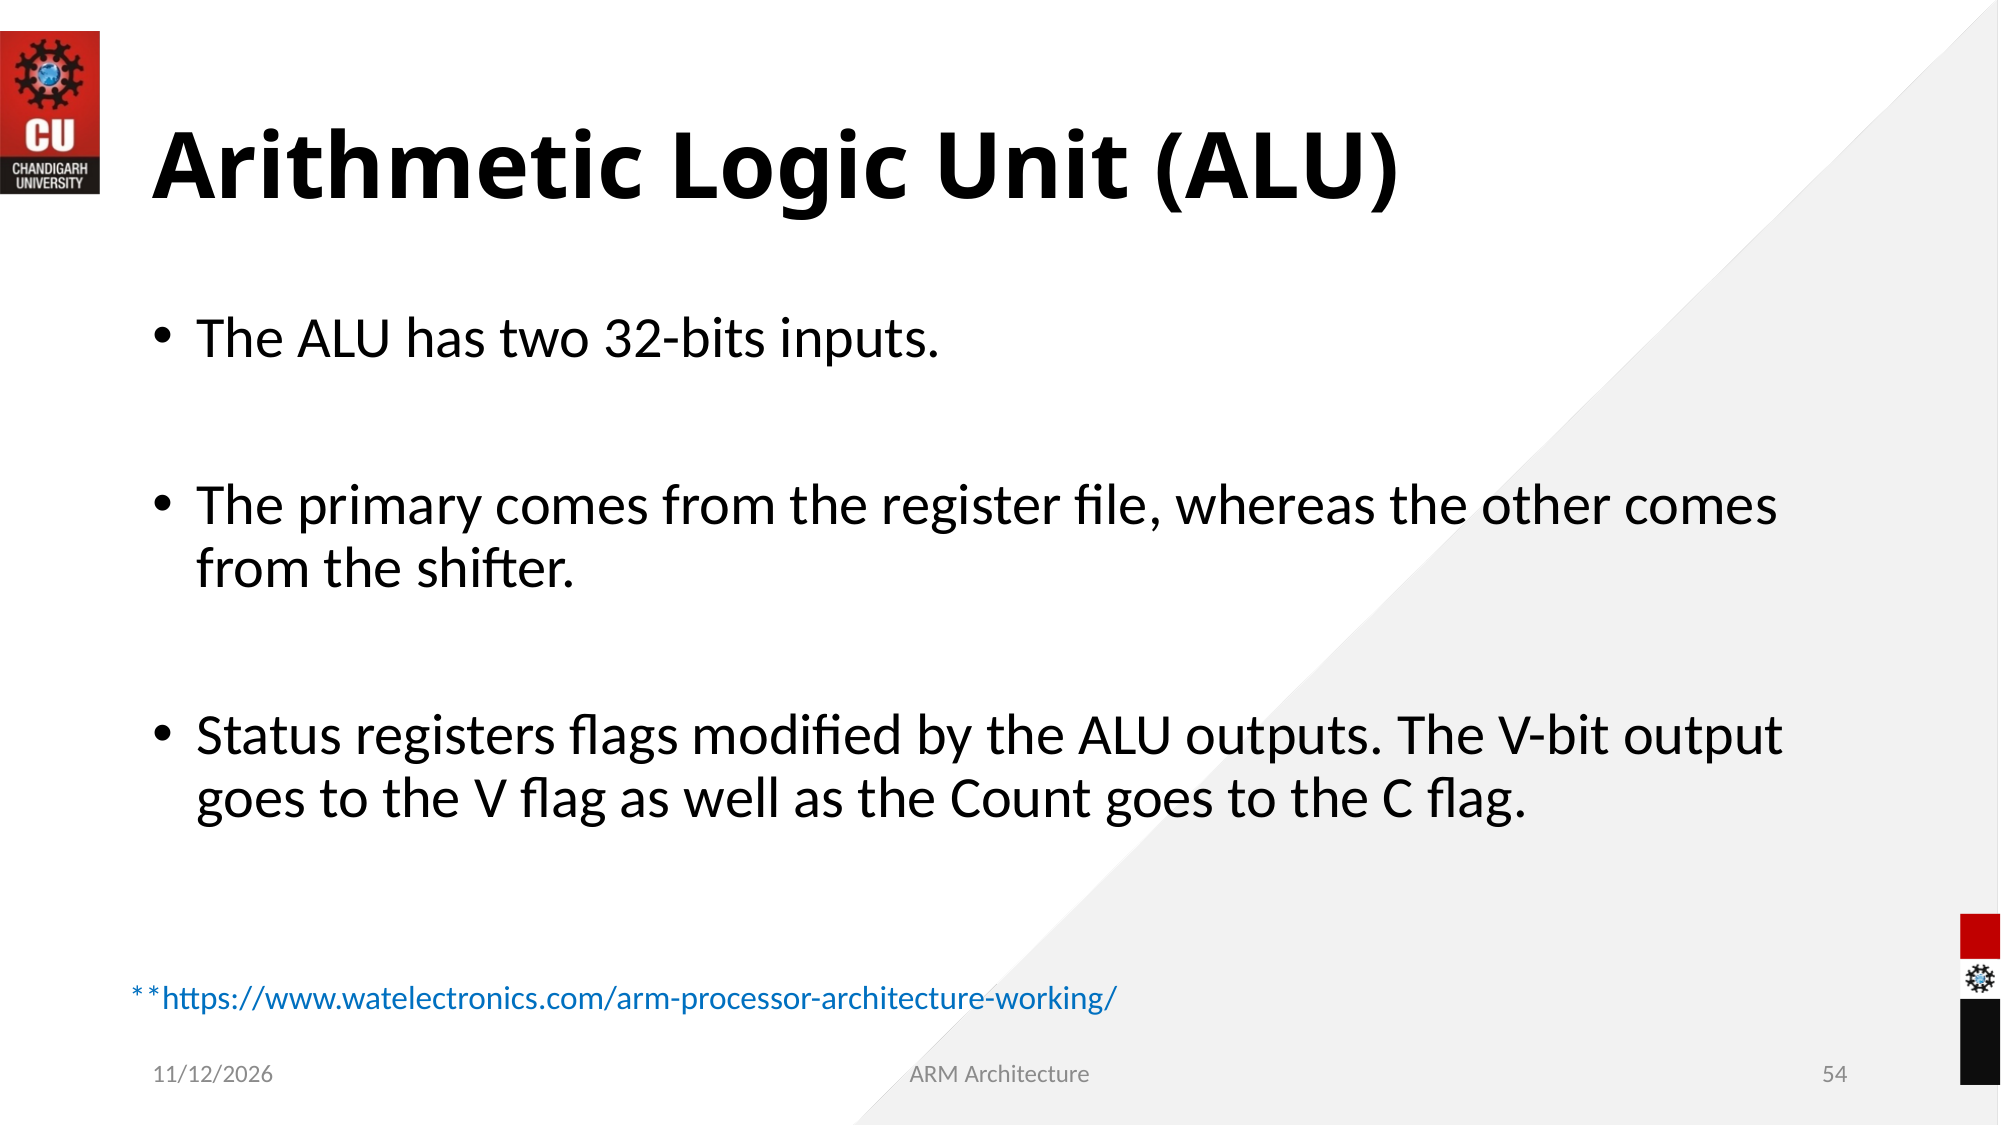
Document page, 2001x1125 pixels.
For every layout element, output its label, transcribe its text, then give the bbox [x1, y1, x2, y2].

text_box 05/18/2021 [137, 1042, 588, 1103]
text_box The ALU has two 32-bits inputs. The primary comes from the register file, whereas the other comes from the shifter. Status registers flags modified by the ALU outputs. The V-bit output goes to the V flag as well as the Count goes to the C flag. [137, 299, 1863, 911]
text_box <number> [1412, 1042, 1863, 1103]
text_box **https://www.watelectronics.com/arm-processor-architecture-working/ [114, 968, 1863, 1024]
picture [0, 0, 2001, 1125]
text_box ARM Architecture [662, 1042, 1338, 1103]
text_box Arithmetic Logic Unit (ALU) [137, 59, 1863, 278]
